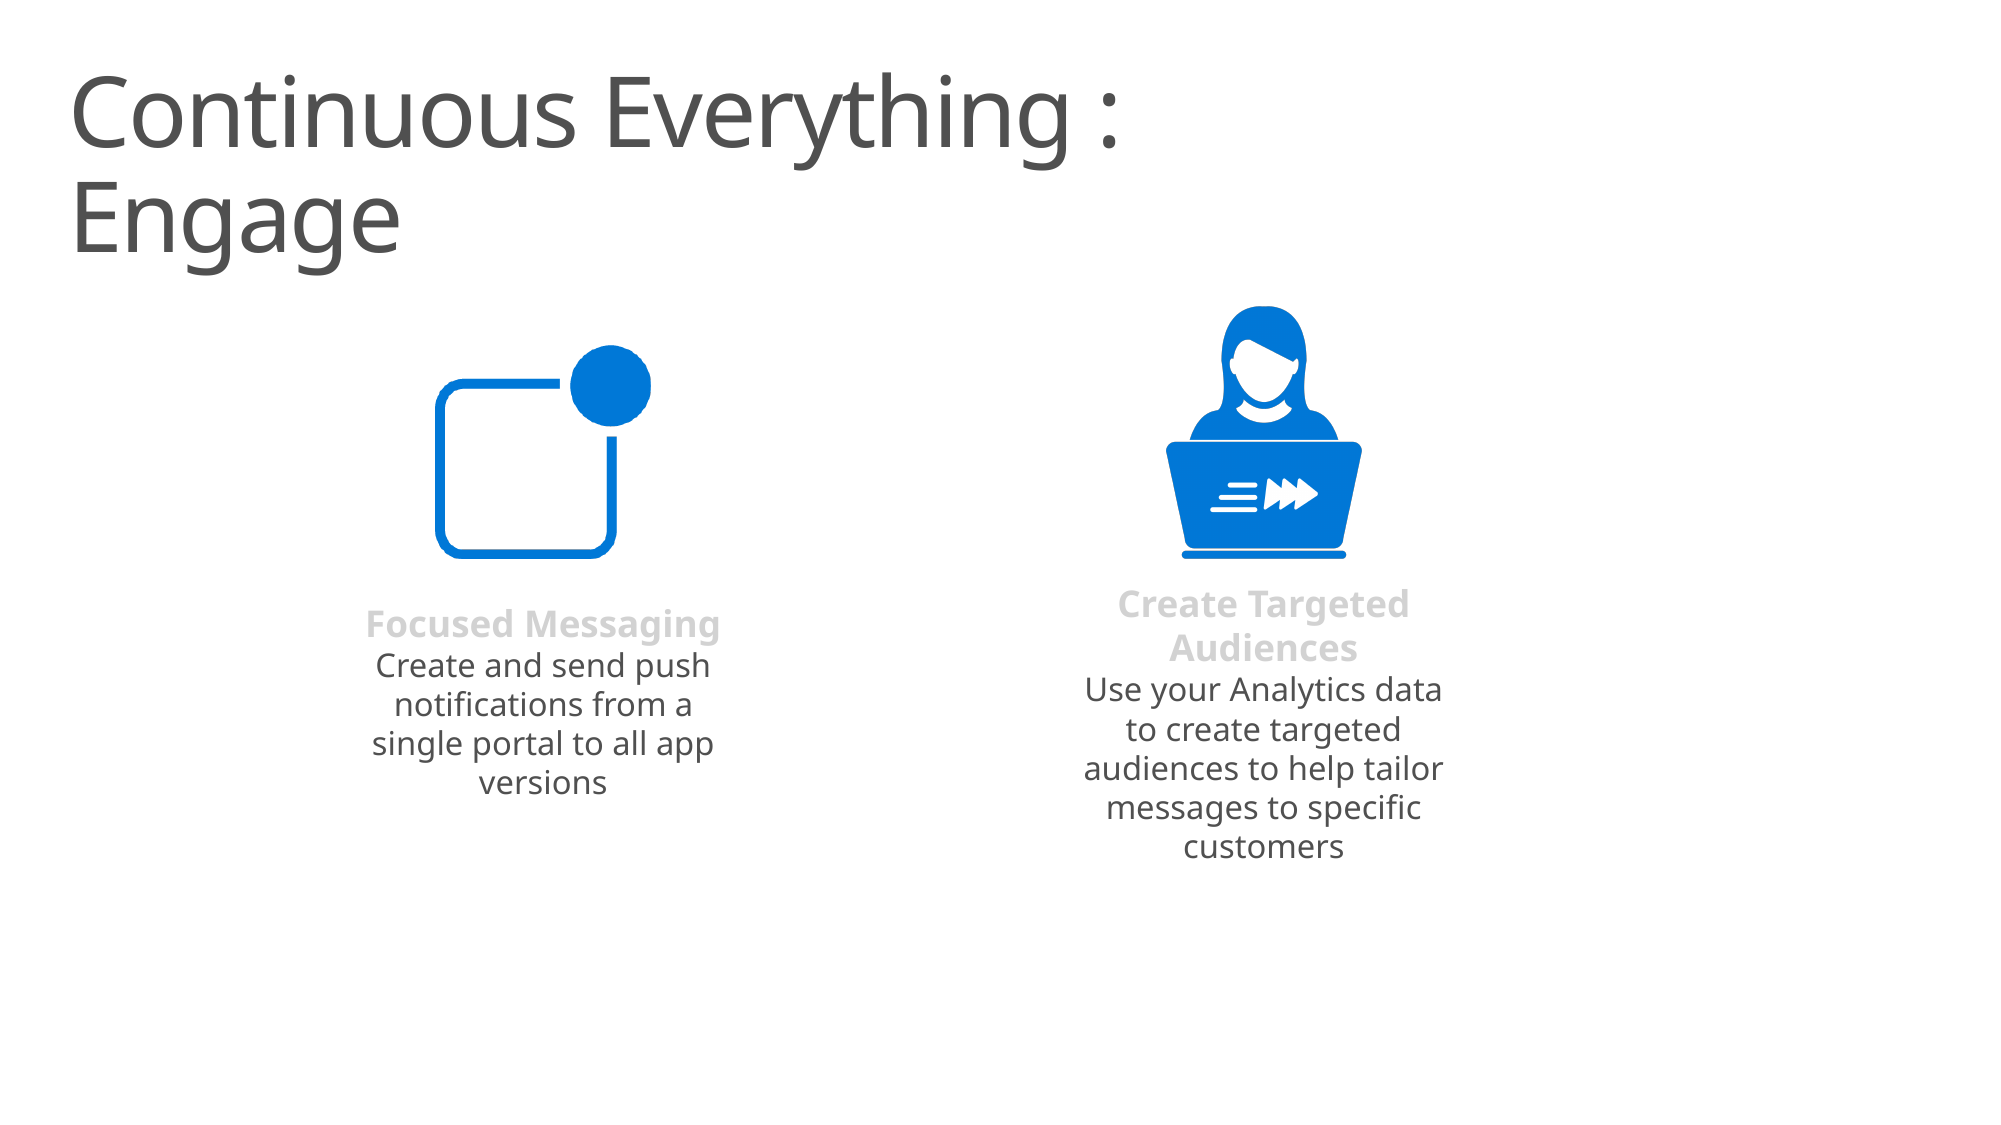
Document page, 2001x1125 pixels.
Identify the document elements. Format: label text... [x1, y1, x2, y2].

text_box Focused Messaging Create and send push notifications from a single portal to all app versions [336, 593, 750, 809]
picture [435, 345, 651, 560]
picture [1166, 306, 1362, 560]
text_box Create Targeted Audiences Use your Analytics data to create targeted audiences to help tailor messages to specific customers [1057, 573, 1471, 873]
title Continuous Everything : Engage [44, 47, 1439, 196]
